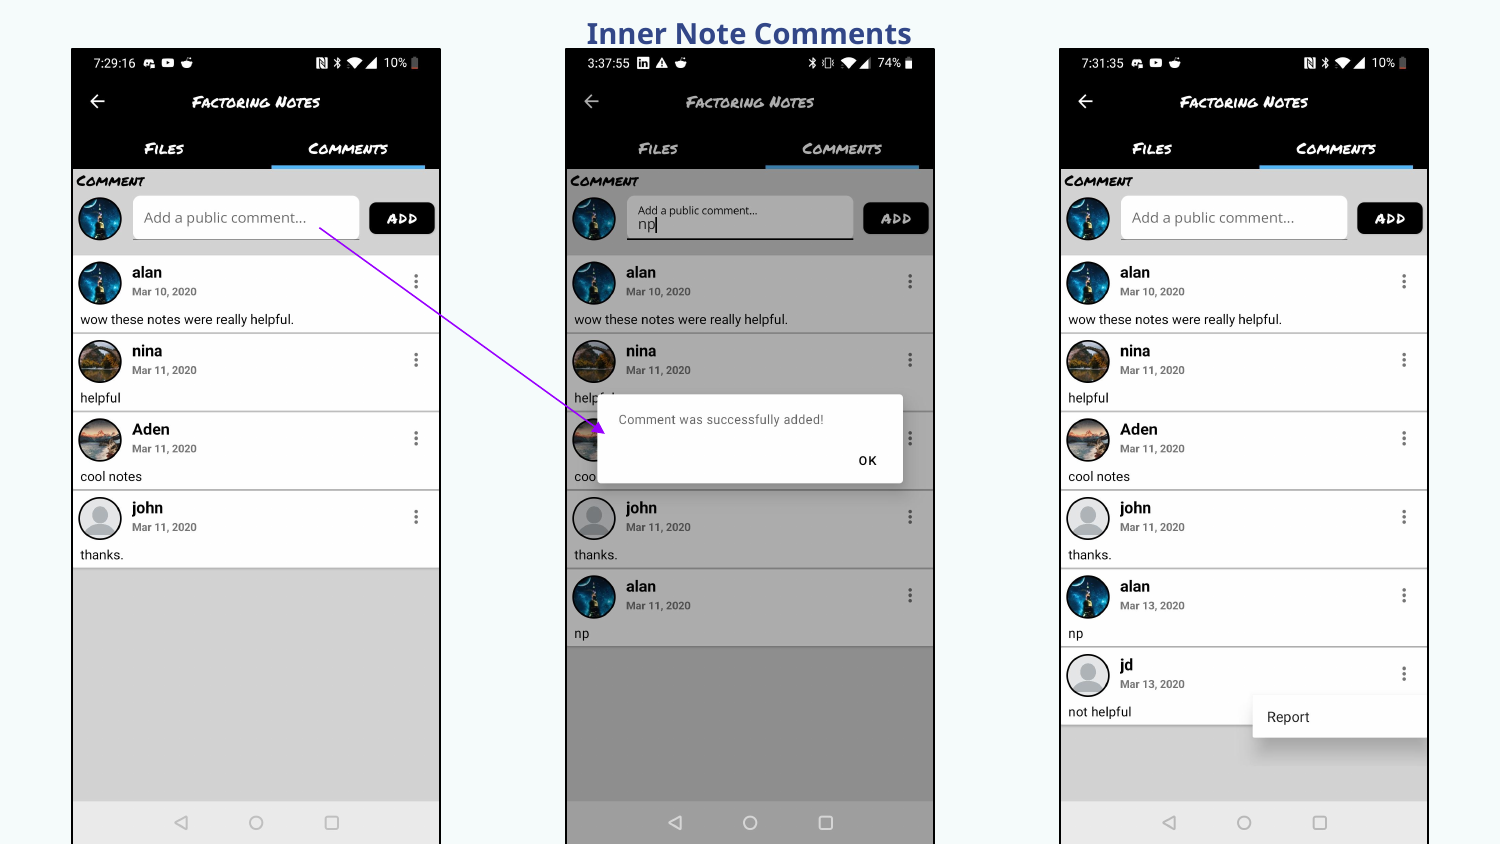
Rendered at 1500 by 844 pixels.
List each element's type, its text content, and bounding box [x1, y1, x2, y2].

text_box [319, 227, 606, 435]
picture [1060, 49, 1428, 844]
text_box Inner Note Comments View [571, 0, 929, 43]
picture [566, 49, 934, 844]
picture [72, 49, 440, 844]
